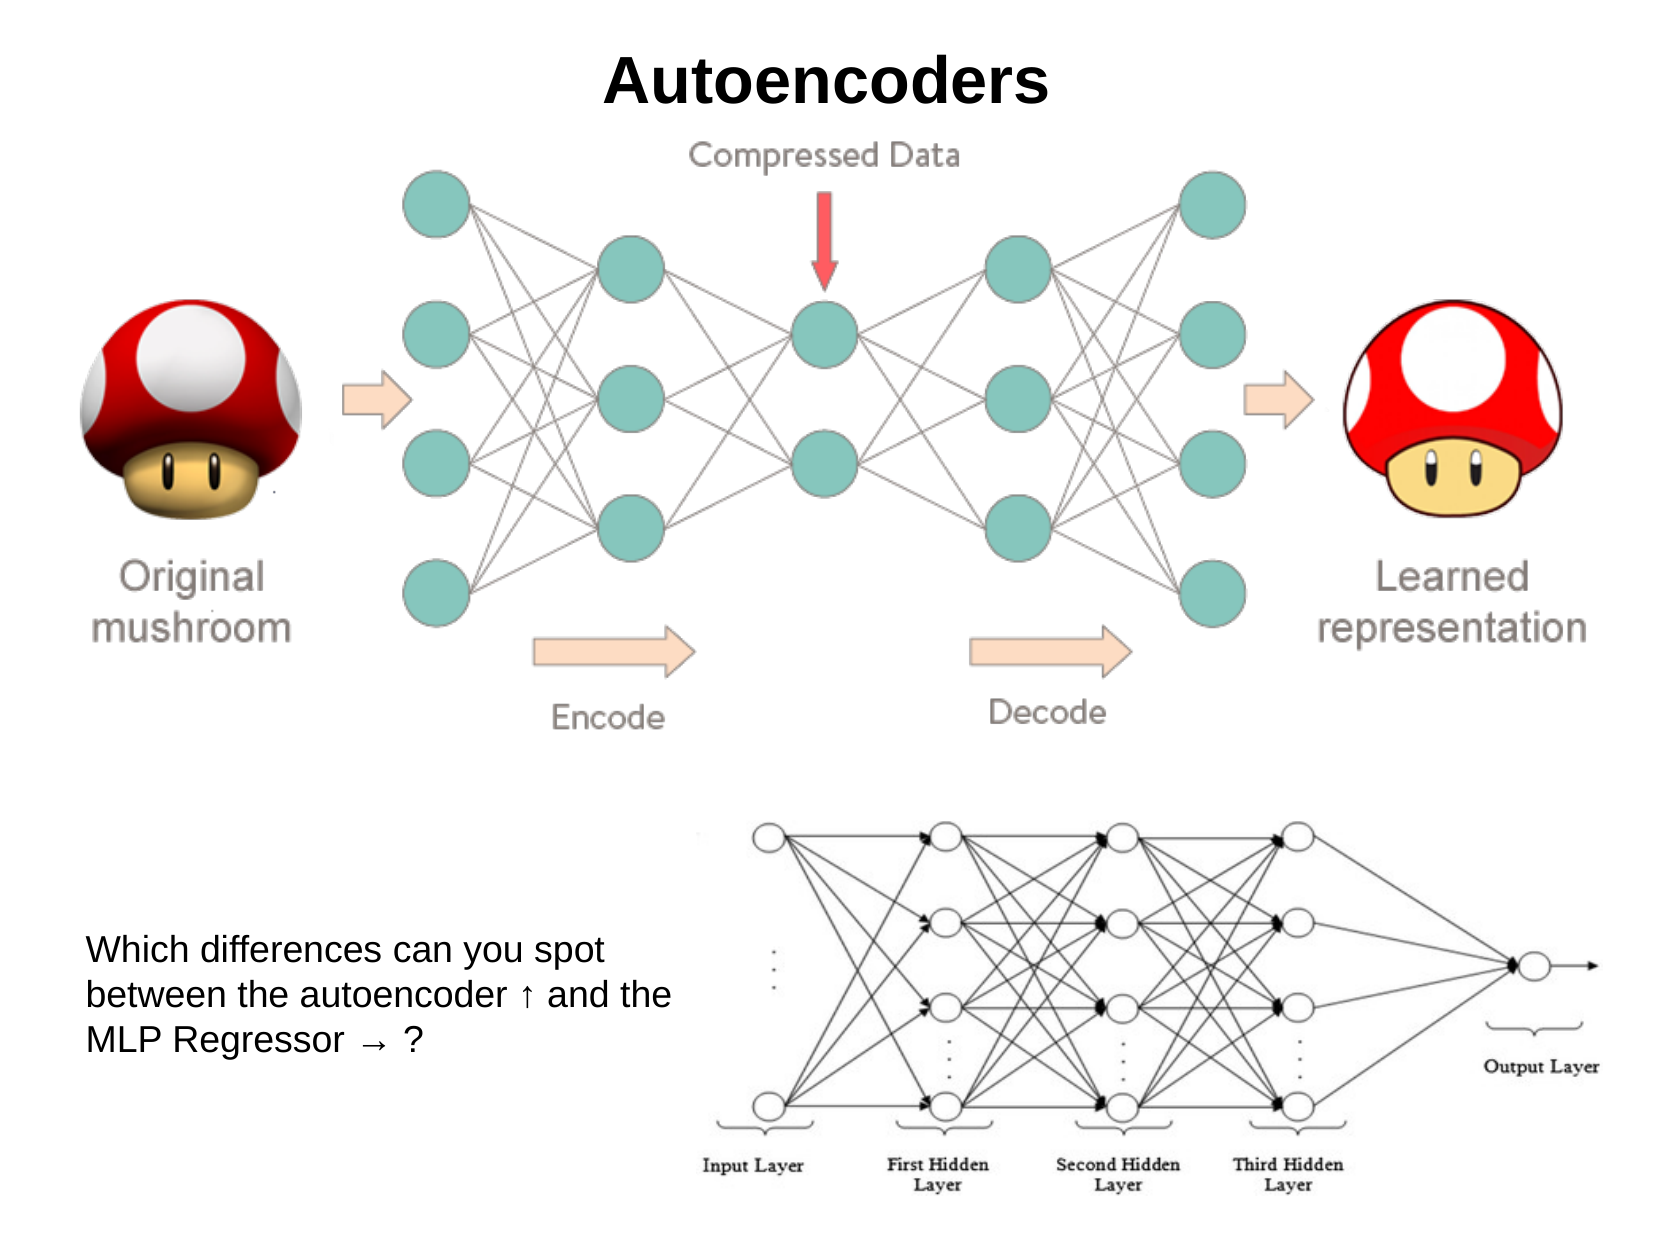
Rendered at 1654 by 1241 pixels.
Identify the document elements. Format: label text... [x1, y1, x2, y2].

text_box Autoencoders [82, 19, 1571, 135]
picture [696, 820, 1603, 1197]
text_box Which differences can you spot between the autoencoder ↑ and the MLP Regressor → ? [70, 917, 691, 1068]
picture [46, 135, 1602, 740]
